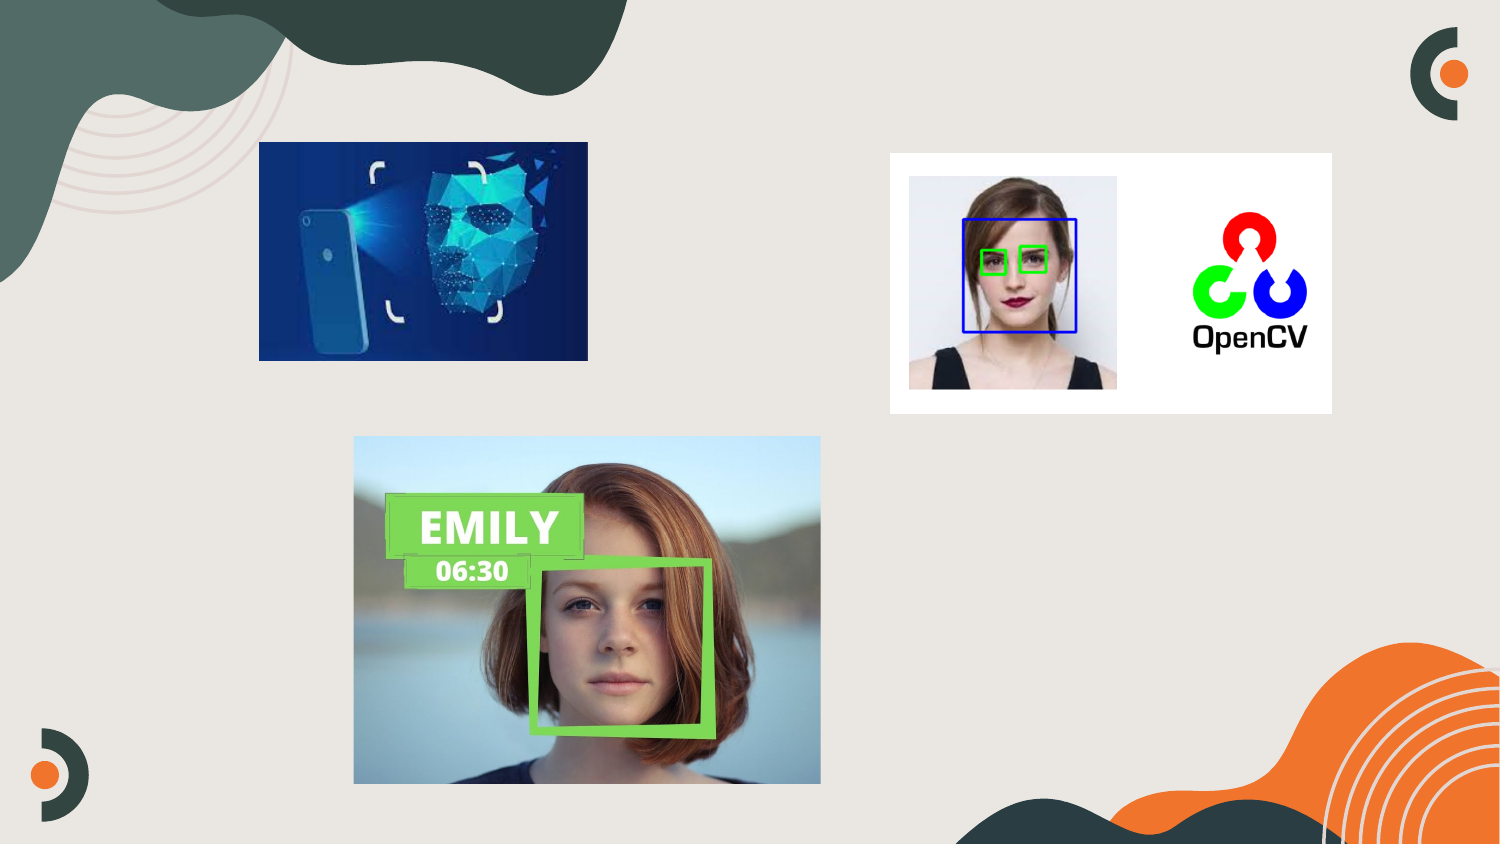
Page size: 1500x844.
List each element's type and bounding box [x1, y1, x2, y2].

picture [890, 153, 1332, 415]
picture [353, 436, 821, 784]
picture [258, 142, 588, 362]
